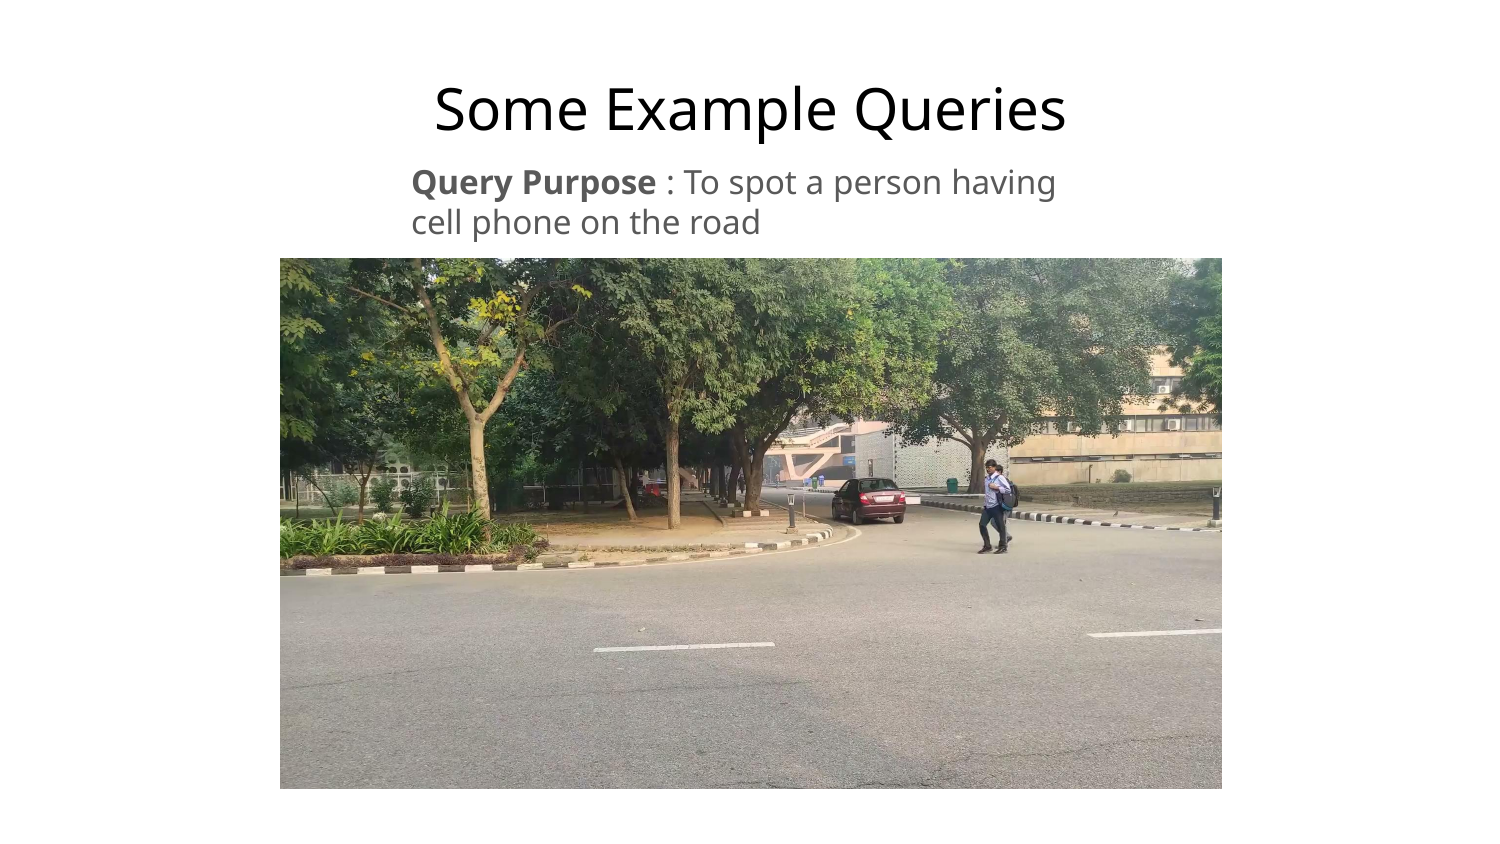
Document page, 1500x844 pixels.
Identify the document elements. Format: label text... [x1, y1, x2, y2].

text_box Some Example Queries [117, 67, 1385, 147]
picture [280, 258, 1223, 789]
text_box Query Purpose : To spot a person having cell phone on the road [395, 146, 1104, 257]
